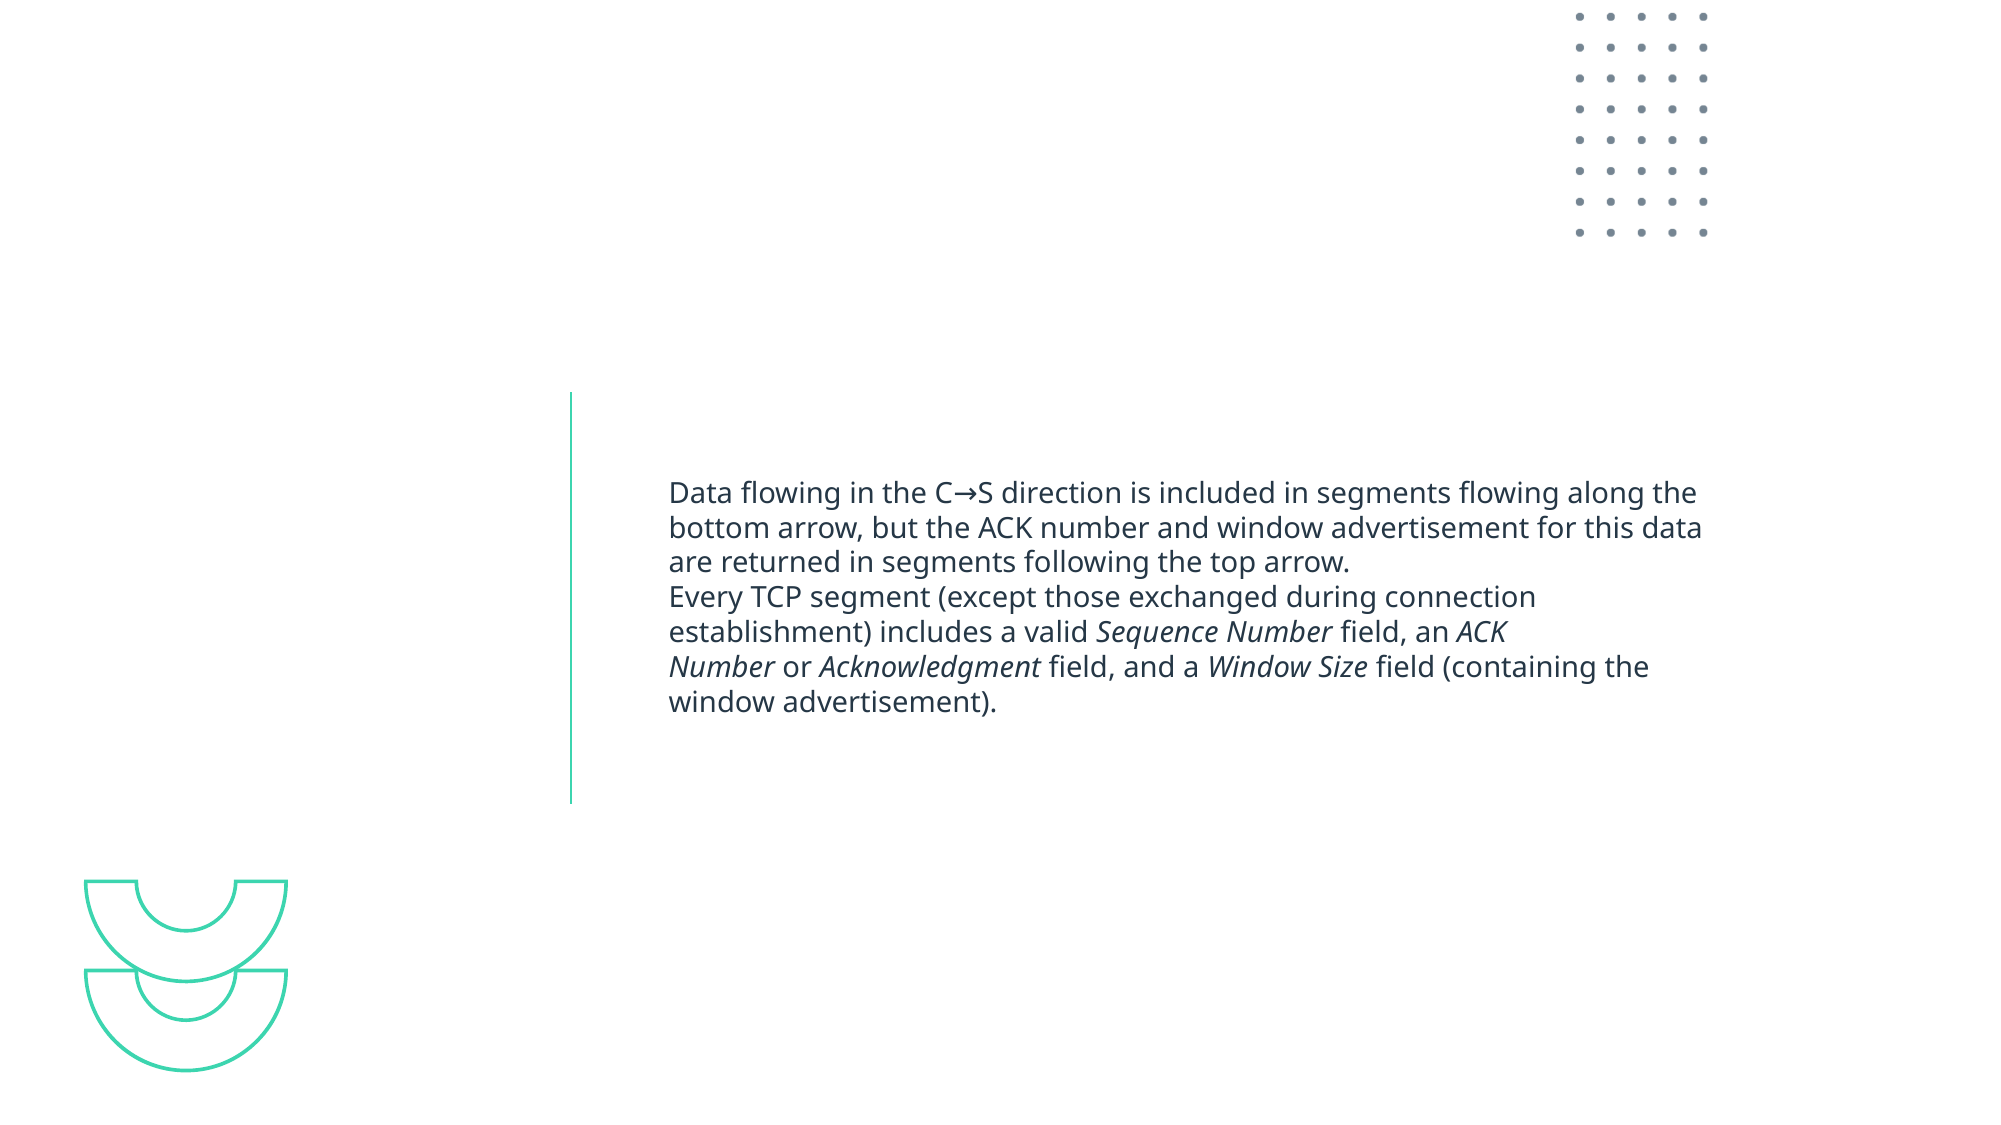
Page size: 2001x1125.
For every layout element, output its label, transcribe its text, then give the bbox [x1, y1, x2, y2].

text_box Data flowing in the C→S direction is included in segments flowing along the bottom arrow, but the ACK number and window advertisement for this data are returned in segments following the top arrow. Every TCP segment (except those exchanged during connection establishment) includes a valid Sequence Number field, an ACK Number or Acknowledgment field, and a Window Size field (containing the window advertisement). [653, 466, 1741, 726]
picture [1473, 0, 1808, 279]
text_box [83, 879, 288, 1073]
